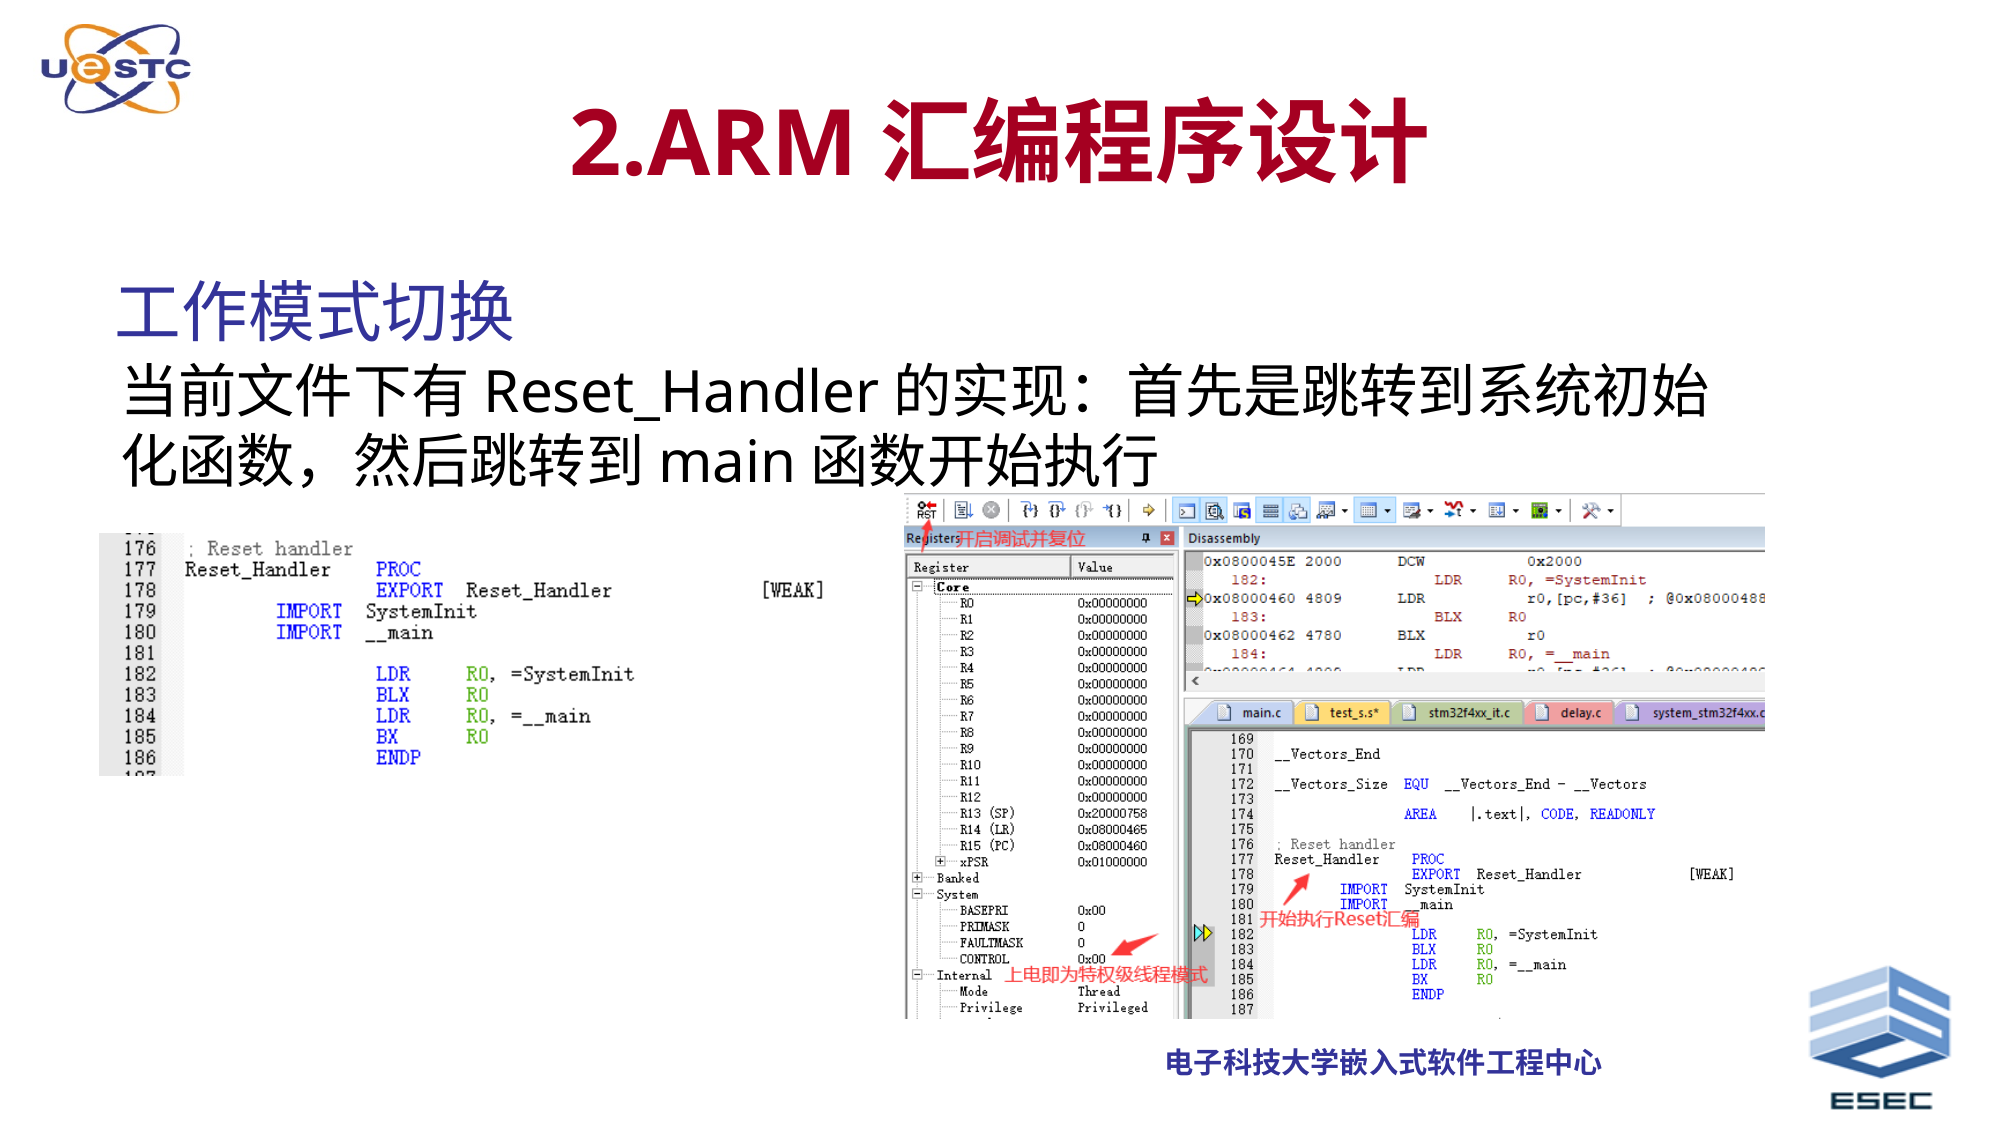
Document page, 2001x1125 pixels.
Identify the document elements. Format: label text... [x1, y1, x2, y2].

text_box 当前文件下有Reset_Handler的实现：首先是跳转到系统初始化函数，然后跳转到main函数开始执行 [105, 346, 1726, 502]
title 2.ARM汇编程序设计 [99, 44, 1901, 233]
picture [904, 491, 1765, 1019]
picture [33, 24, 200, 116]
picture [1766, 949, 2000, 1125]
picture [99, 532, 865, 776]
list 工作模式切换 [99, 262, 1901, 1006]
